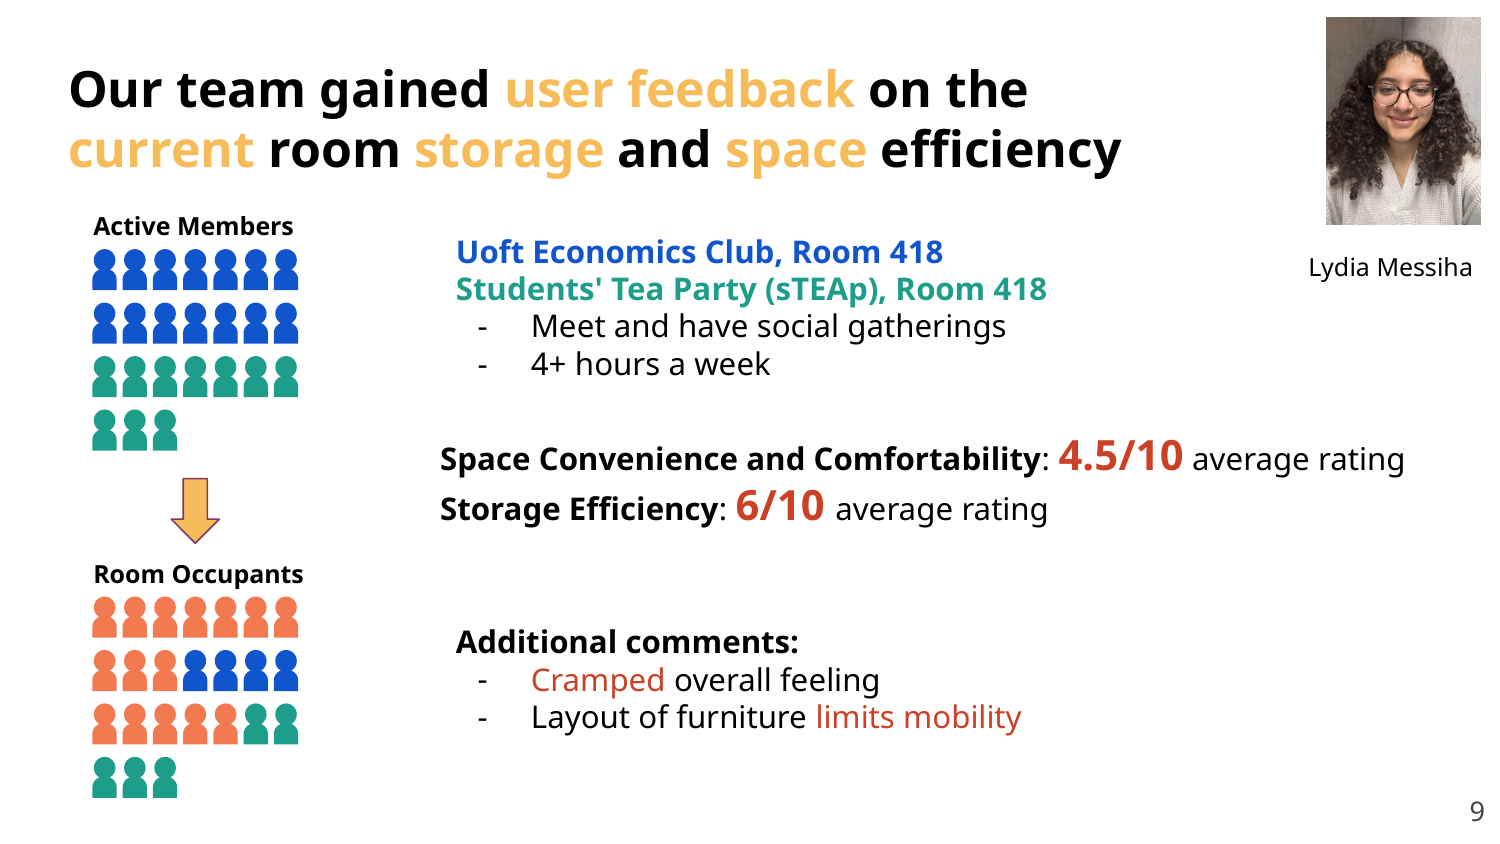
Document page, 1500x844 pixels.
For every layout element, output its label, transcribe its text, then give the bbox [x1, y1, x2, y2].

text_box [273, 596, 299, 638]
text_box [122, 409, 147, 451]
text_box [213, 355, 238, 398]
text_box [213, 302, 238, 344]
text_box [122, 703, 147, 745]
text_box Uoft Economics Club, Room 418 Students' Tea Party (sTEAp), Room 418 Meet and have social gatherings 4+ hours a week [440, 216, 1195, 434]
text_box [152, 756, 178, 799]
text_box Lydia Messiha [1293, 236, 1500, 302]
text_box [213, 649, 238, 692]
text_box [122, 649, 147, 692]
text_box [213, 248, 238, 291]
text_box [92, 409, 117, 451]
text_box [152, 302, 178, 344]
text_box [182, 703, 208, 745]
title Our team gained user feedback on the current room storage and space efficiency [53, 42, 1214, 202]
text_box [273, 302, 299, 344]
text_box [243, 248, 268, 291]
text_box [122, 756, 147, 799]
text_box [243, 703, 268, 745]
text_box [152, 703, 178, 745]
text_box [243, 649, 268, 692]
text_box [92, 596, 117, 638]
text_box Room Occupants [78, 543, 384, 585]
text_box [171, 478, 220, 543]
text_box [122, 302, 147, 344]
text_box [92, 248, 117, 291]
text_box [182, 355, 208, 398]
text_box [182, 248, 208, 291]
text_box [92, 302, 117, 344]
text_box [213, 703, 238, 745]
text_box Space Convenience and Comfortability: 4.5/10 average rating Storage Efficiency: 6/10 average rating [425, 383, 1432, 510]
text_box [273, 355, 299, 398]
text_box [92, 355, 117, 398]
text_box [182, 649, 208, 692]
picture [1325, 17, 1482, 226]
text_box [182, 596, 208, 638]
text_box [92, 756, 117, 799]
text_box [273, 703, 299, 745]
text_box Active Members [78, 195, 384, 237]
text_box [213, 596, 238, 638]
text_box Additional comments: Cramped overall feeling Layout of furniture limits mobility [440, 607, 1195, 781]
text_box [152, 649, 178, 692]
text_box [273, 649, 299, 692]
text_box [152, 409, 178, 451]
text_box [92, 703, 117, 745]
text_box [182, 302, 208, 344]
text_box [152, 596, 178, 638]
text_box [92, 649, 117, 692]
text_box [122, 596, 147, 638]
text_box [243, 302, 268, 344]
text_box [152, 248, 178, 291]
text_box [122, 355, 147, 398]
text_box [122, 248, 147, 291]
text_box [273, 248, 299, 291]
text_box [243, 596, 268, 638]
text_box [243, 355, 268, 398]
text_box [152, 355, 178, 398]
slide_number ‹#› [1410, 779, 1500, 844]
